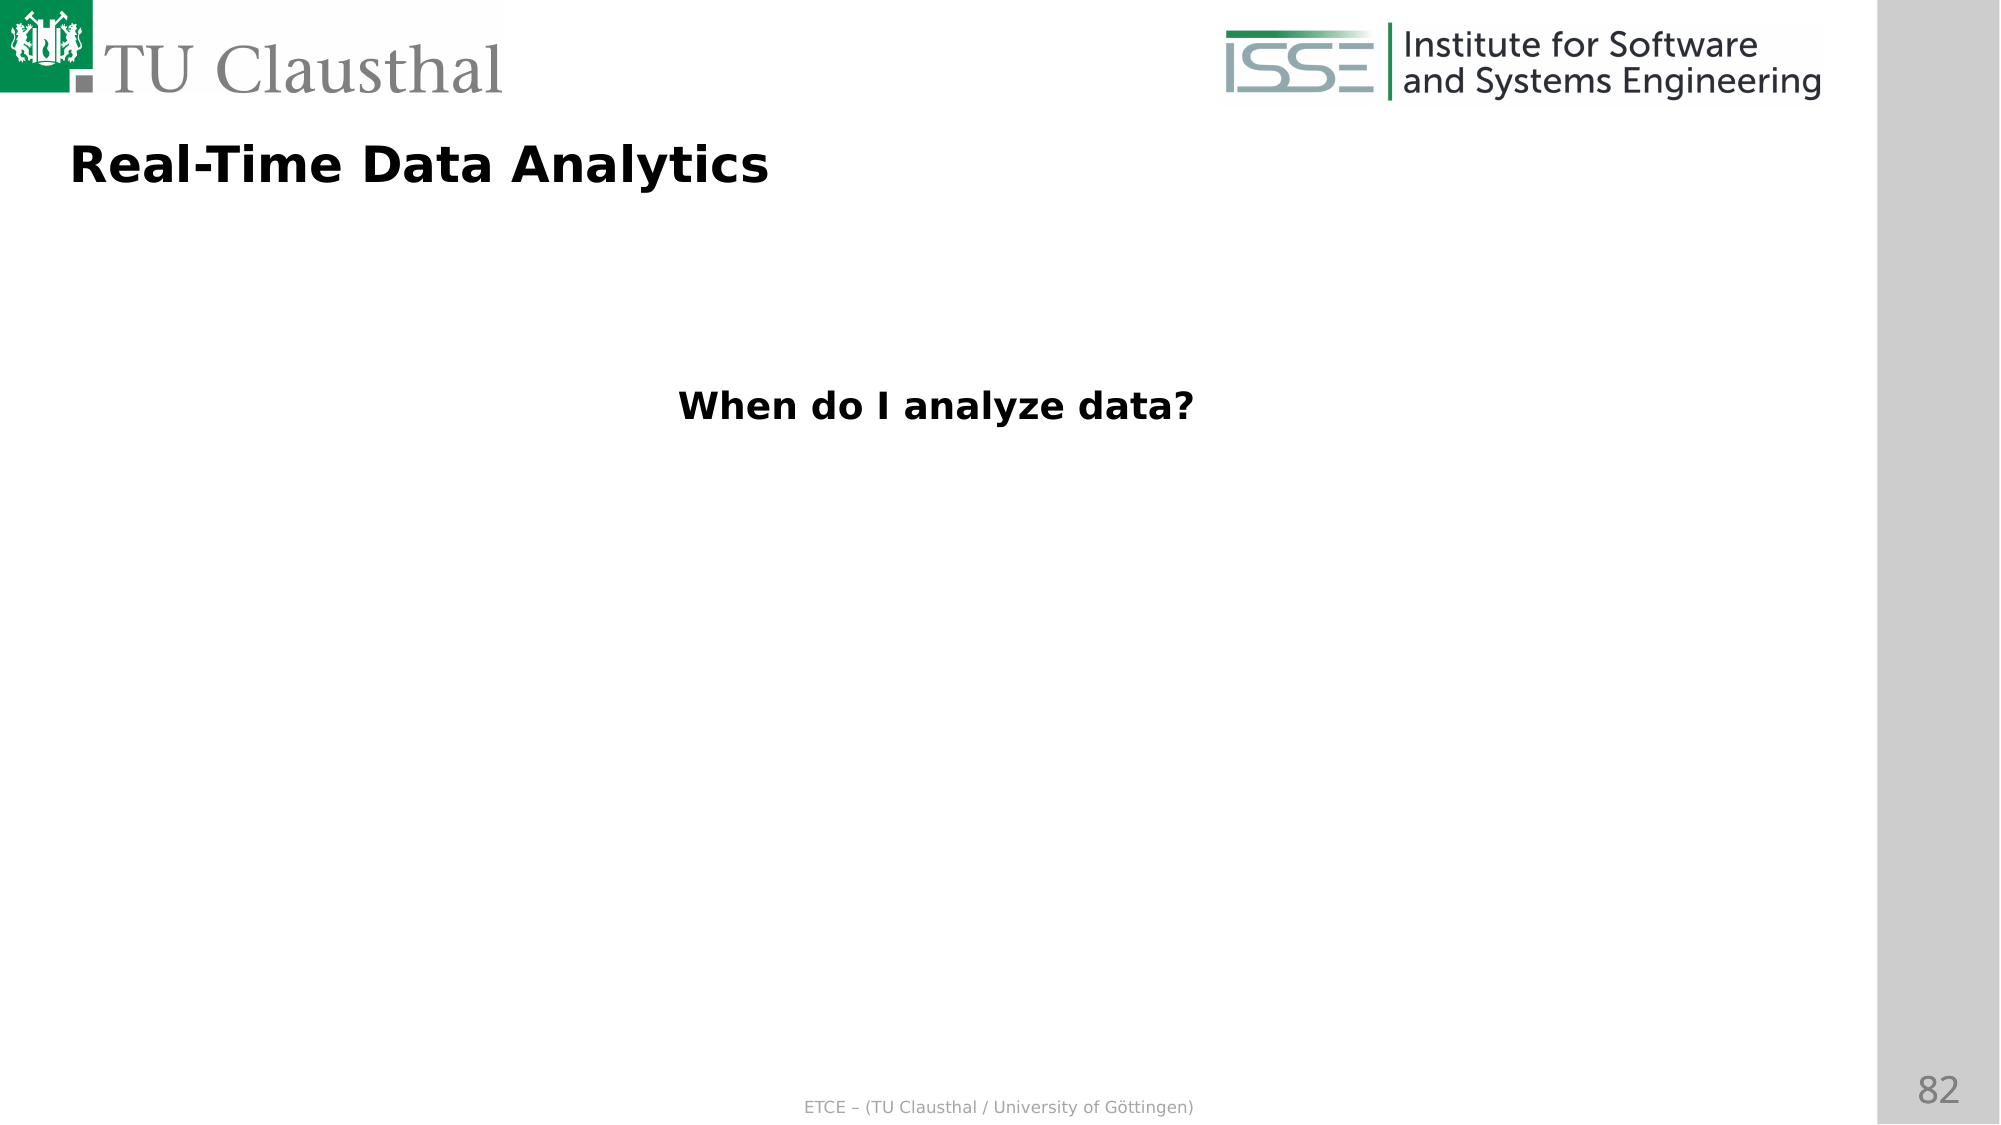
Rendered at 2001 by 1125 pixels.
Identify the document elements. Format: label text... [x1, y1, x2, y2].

picture [1218, 22, 1826, 107]
picture [0, 0, 502, 93]
text_box Real-Time Data Analytics [55, 125, 1819, 208]
text_box When do I analyze data? [55, 375, 1819, 1035]
